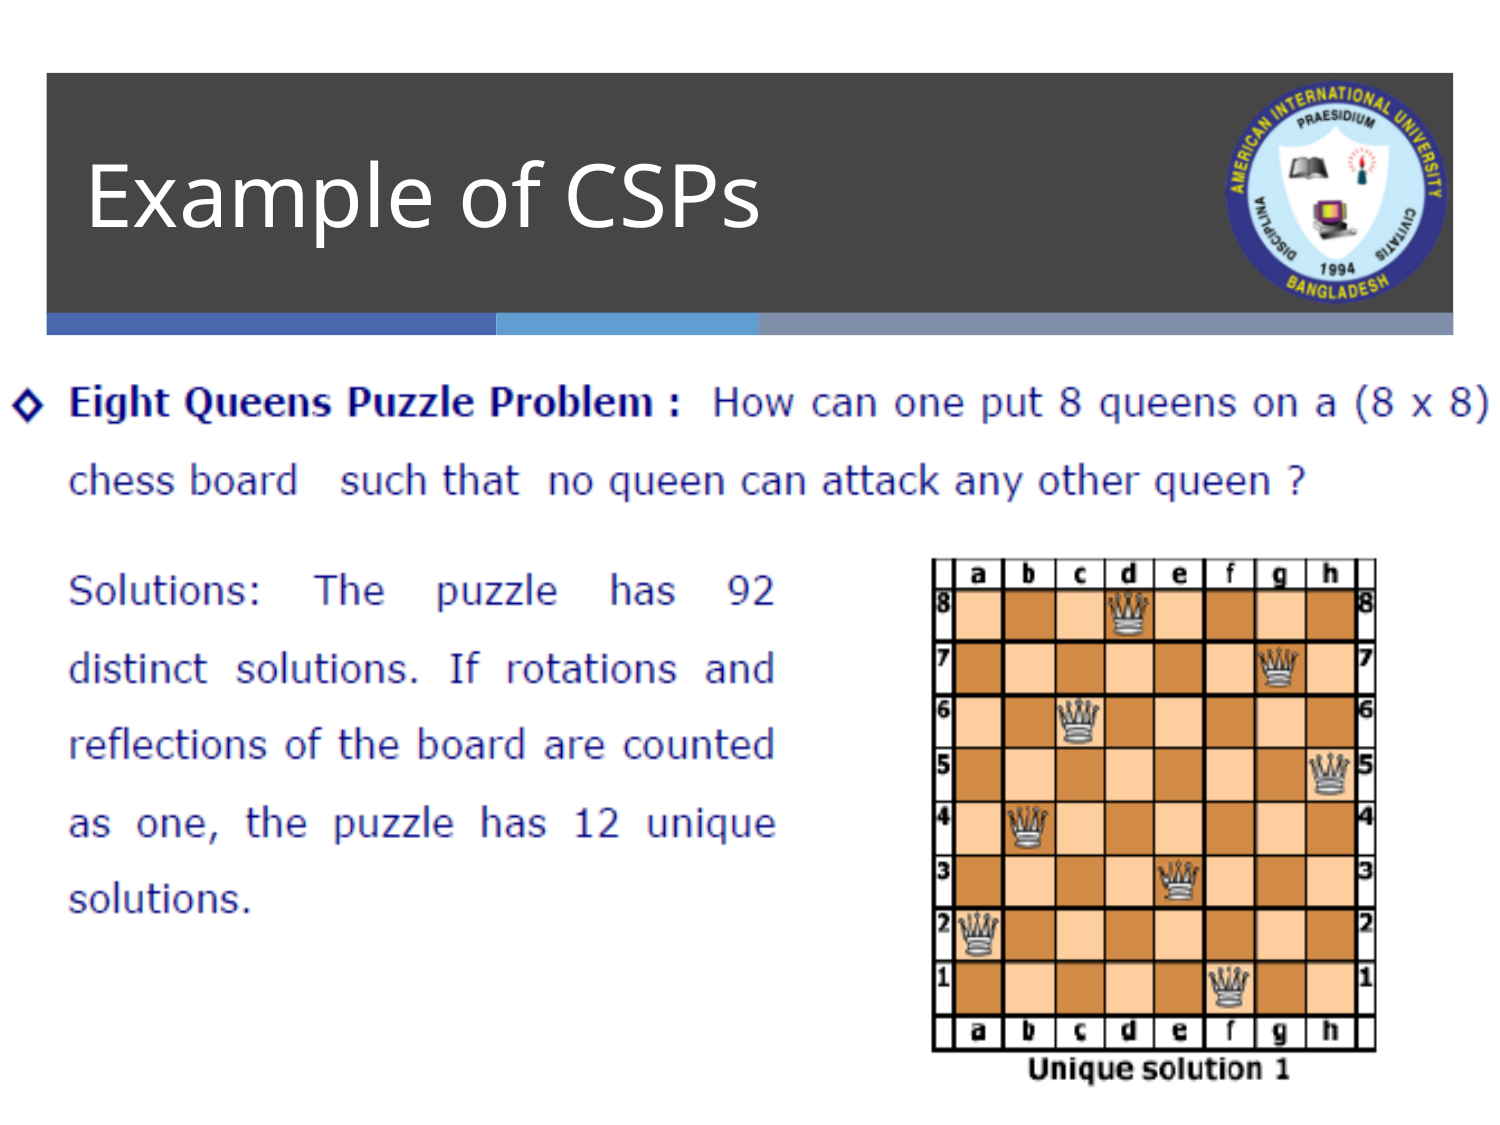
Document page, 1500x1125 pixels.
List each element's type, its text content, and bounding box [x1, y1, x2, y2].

title Example of CSPs [69, 73, 1351, 253]
picture [0, 355, 1500, 1107]
picture [1220, 75, 1454, 310]
